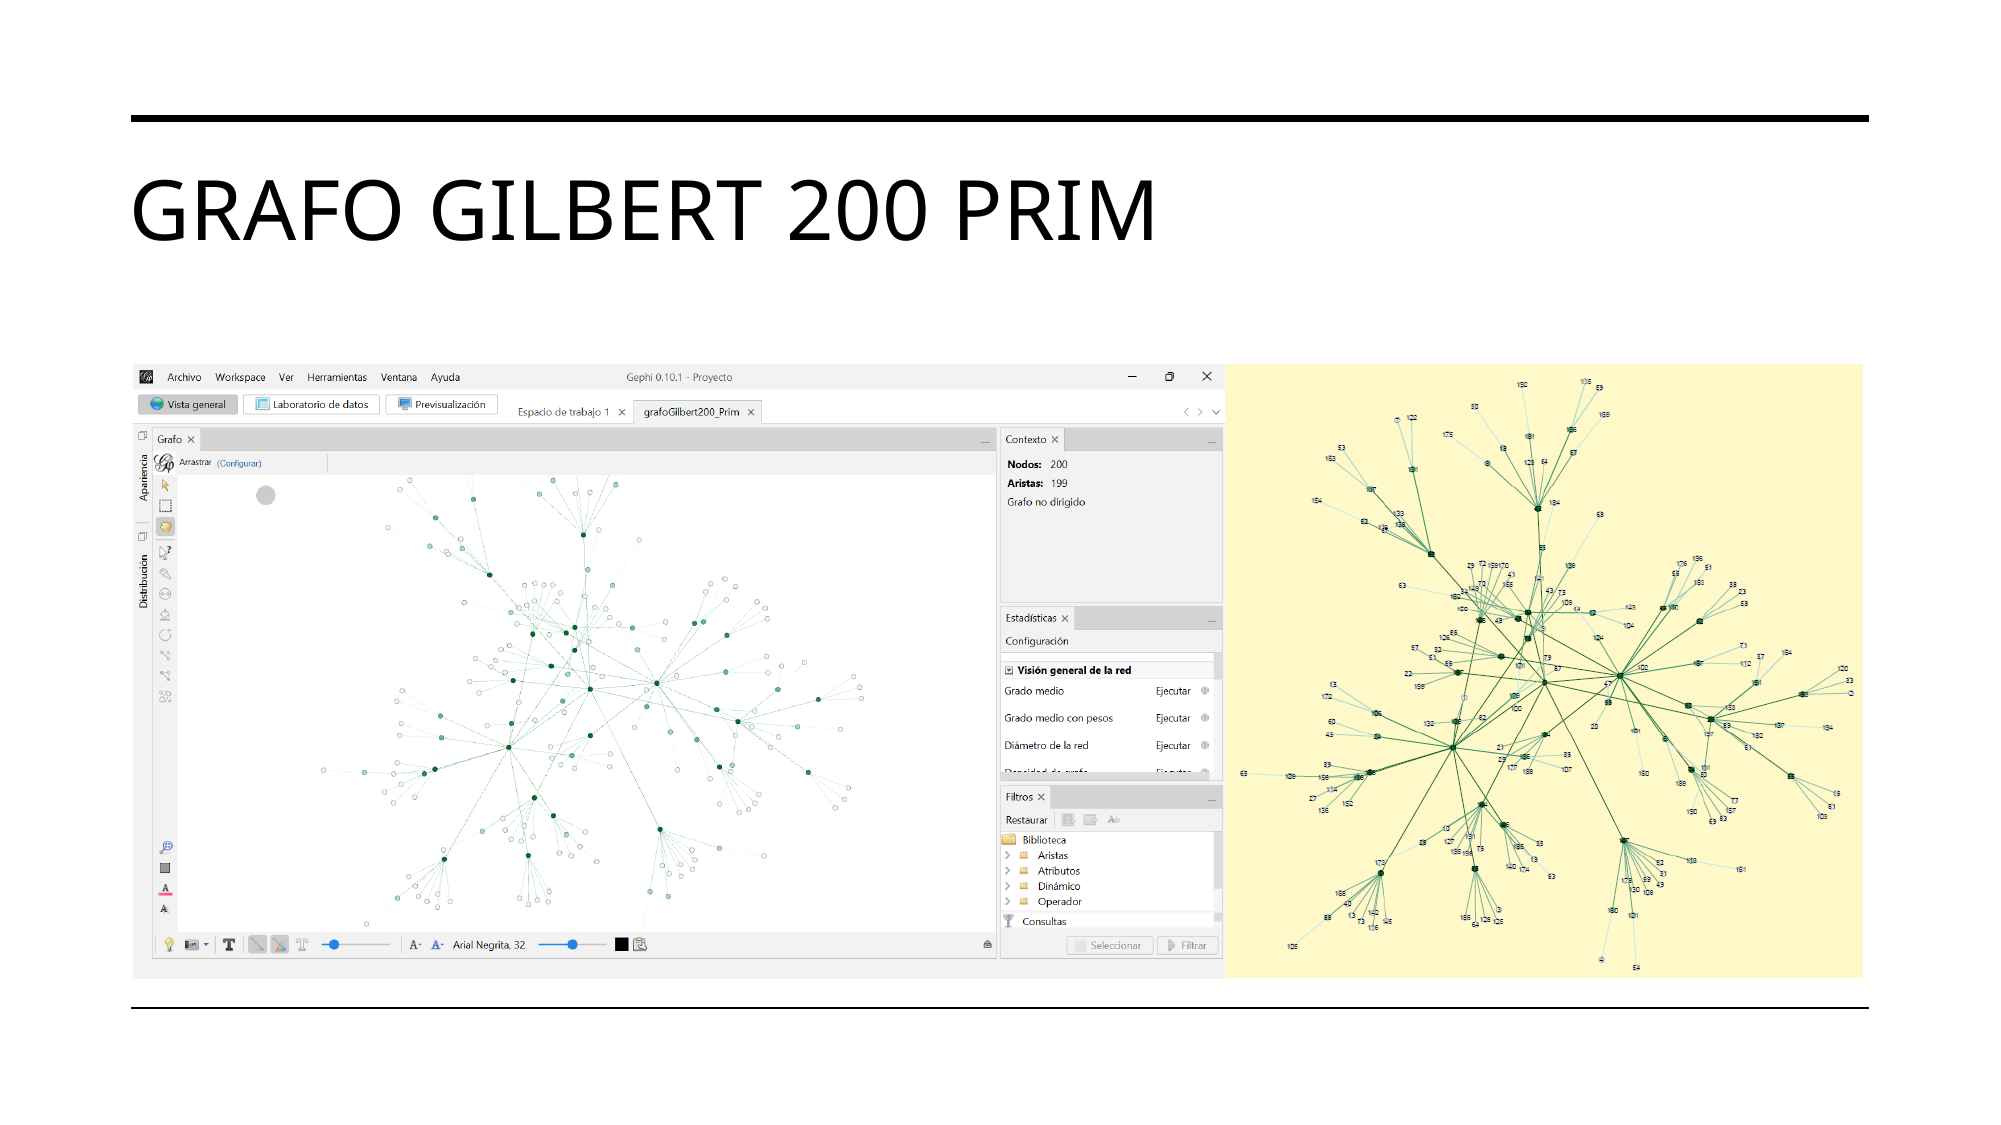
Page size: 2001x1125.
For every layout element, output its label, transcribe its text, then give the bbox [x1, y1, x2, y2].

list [133, 364, 1225, 979]
title Grafo GILBERT 200 prim [114, 149, 1869, 365]
picture [1225, 364, 1863, 978]
